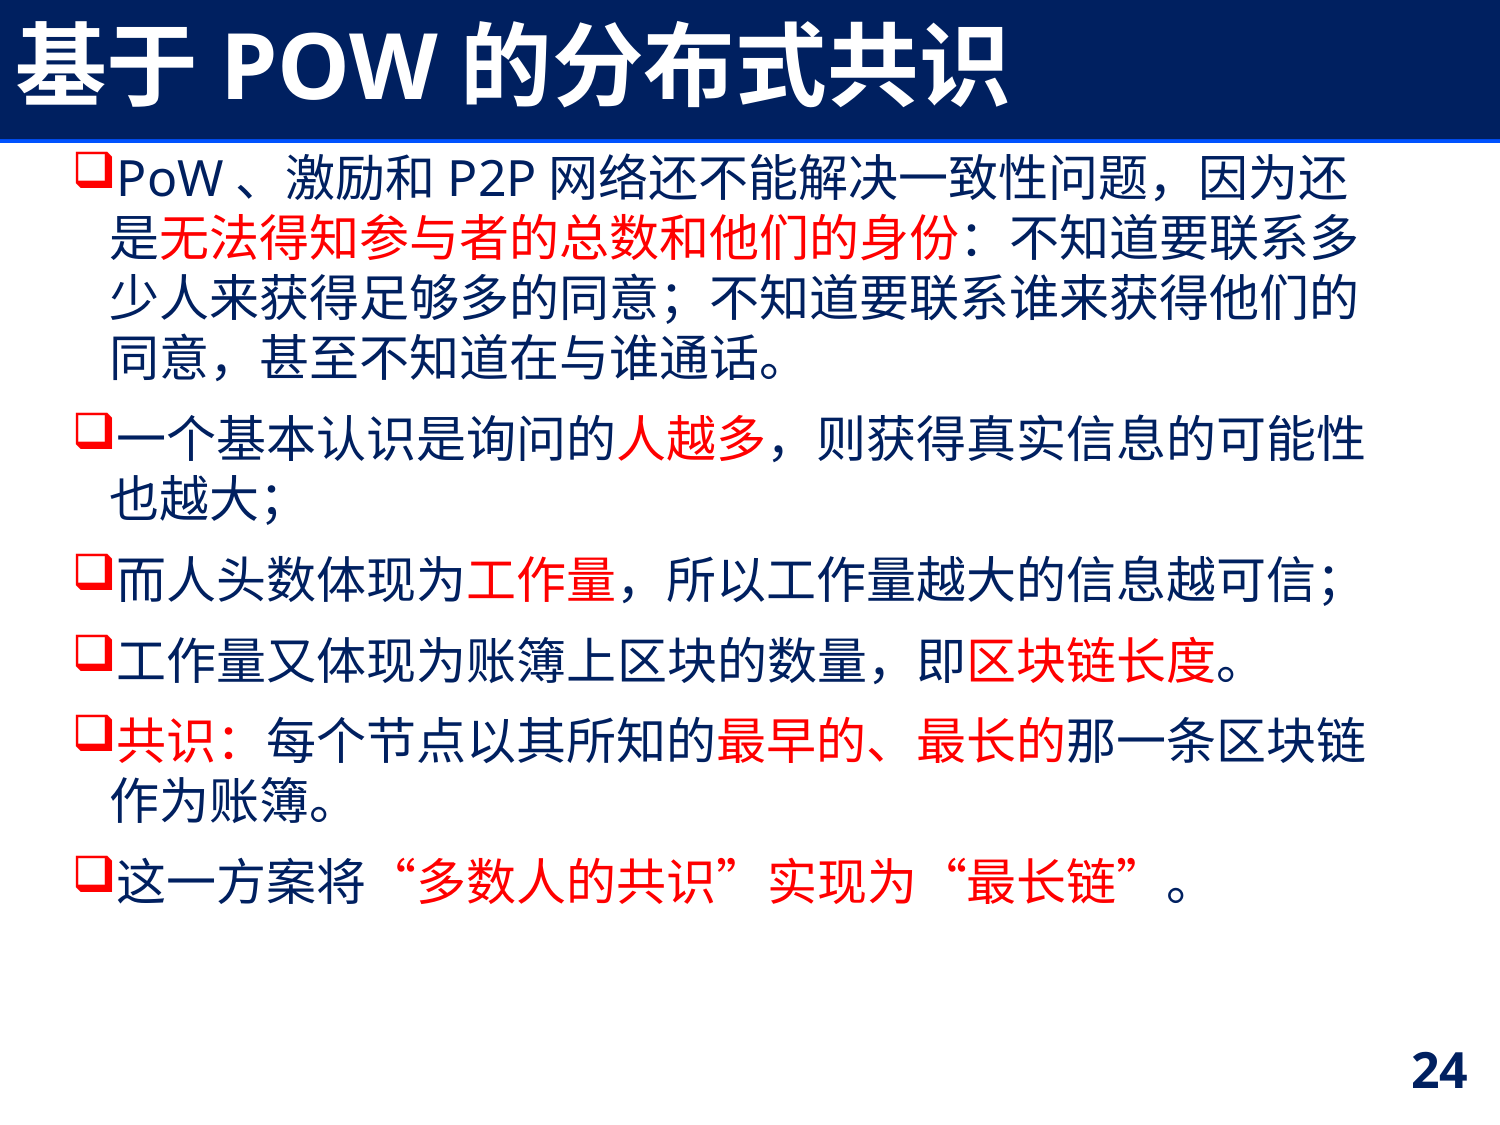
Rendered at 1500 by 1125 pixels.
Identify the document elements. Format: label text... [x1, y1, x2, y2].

slide_number 24 [1145, 1042, 1484, 1103]
title 基于POW的分布式共识 [0, 0, 1500, 140]
list PoW、激励和P2P网络还不能解决一致性问题，因为还是无法得知参与者的总数和他们的身份：不知道要联系多少人来获得足够多的同意；不知道要联系谁来获得他们的同意，甚至不知道在与谁通话。 一个基本认识是询问的人越多，则获得真实信息的可能性也越大； 而人头数体现为工作量，所以工作量越大的信息越可信； 工作量又体现为账簿上区块的数量，即区块链长度。 共识：每个节点以其所知的最早的、最长的那一条区块链作为账簿。 这一方案将“多数人的共识”实现为“最长链”。 [56, 139, 1397, 1103]
